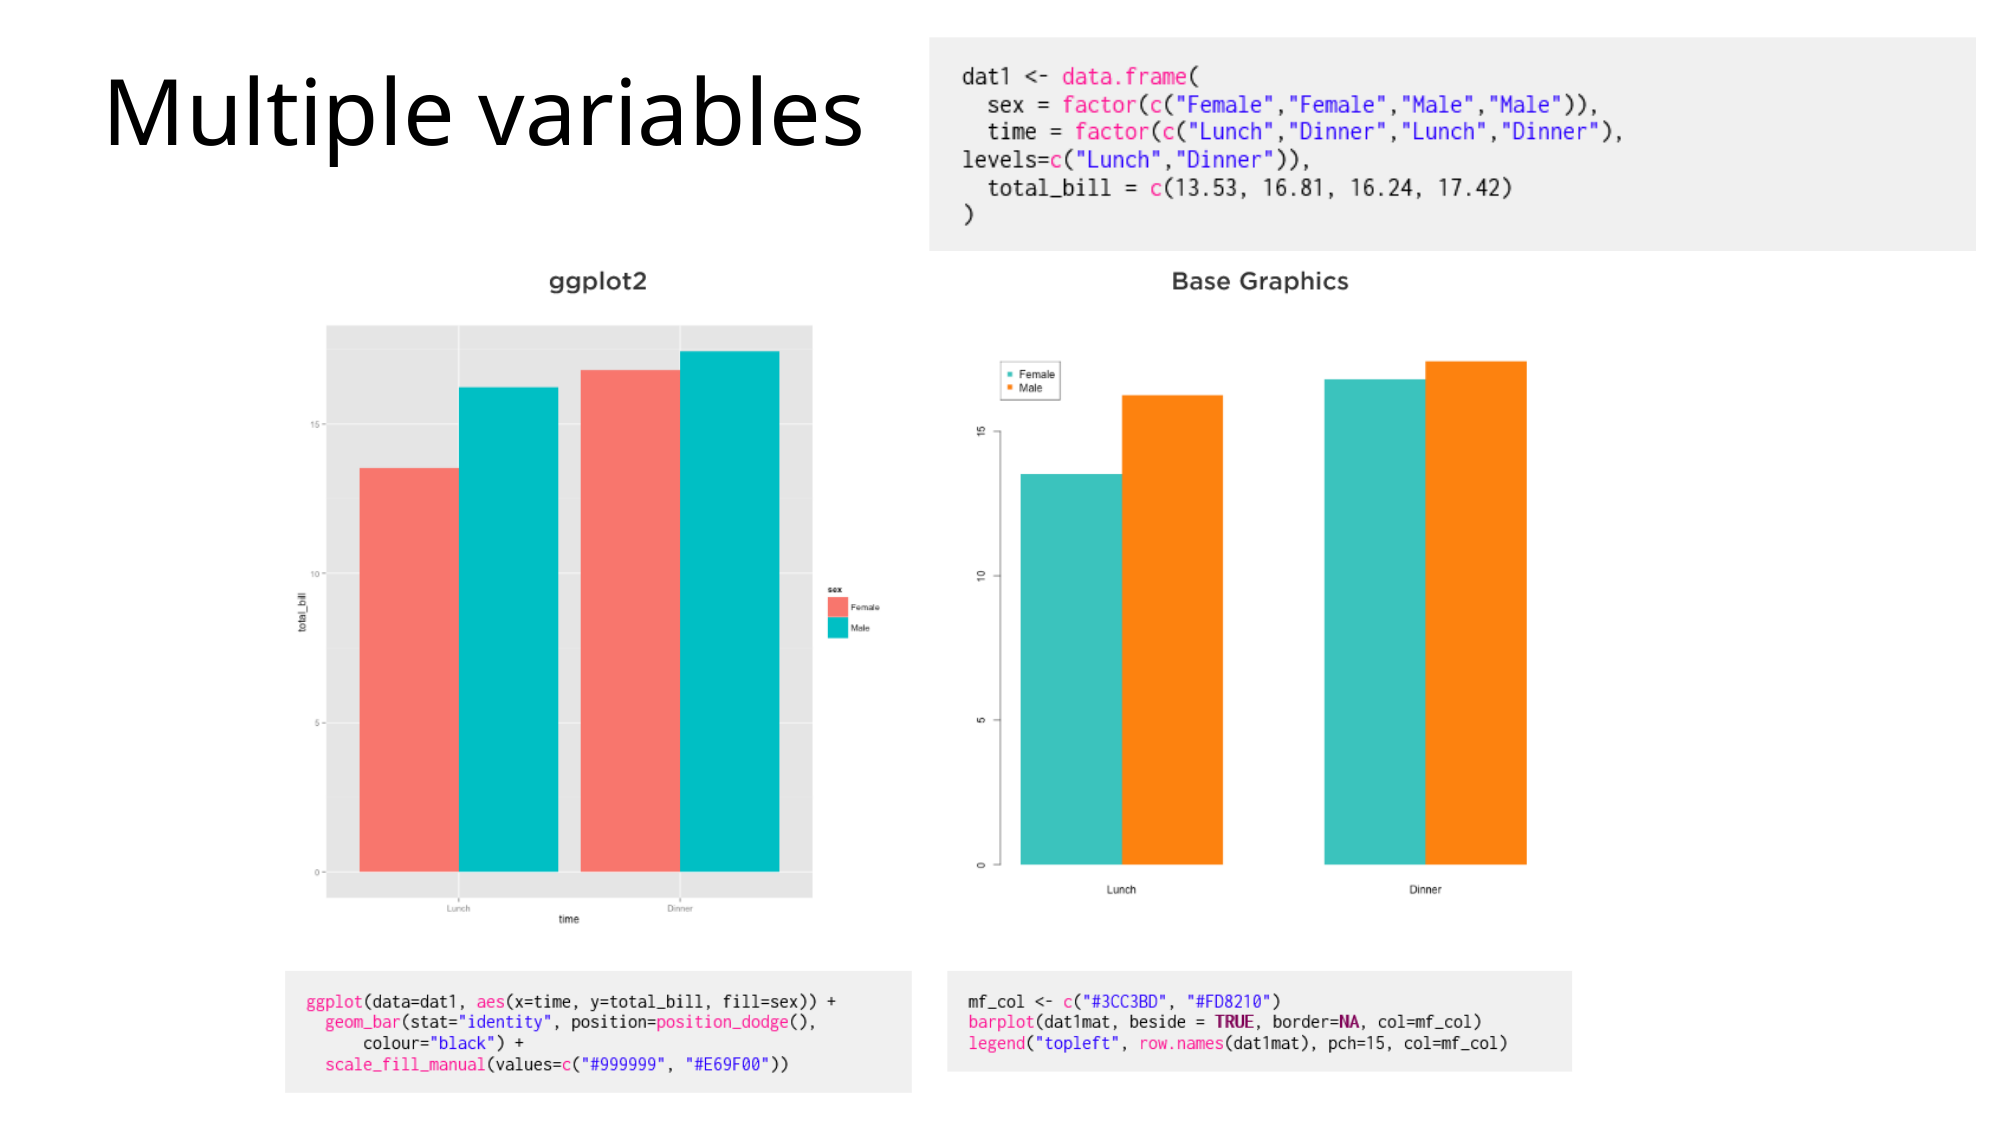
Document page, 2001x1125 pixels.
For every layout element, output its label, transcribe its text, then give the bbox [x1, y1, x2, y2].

picture [928, 36, 1976, 251]
picture [284, 269, 1573, 1108]
title Multiple variables [87, 55, 928, 177]
